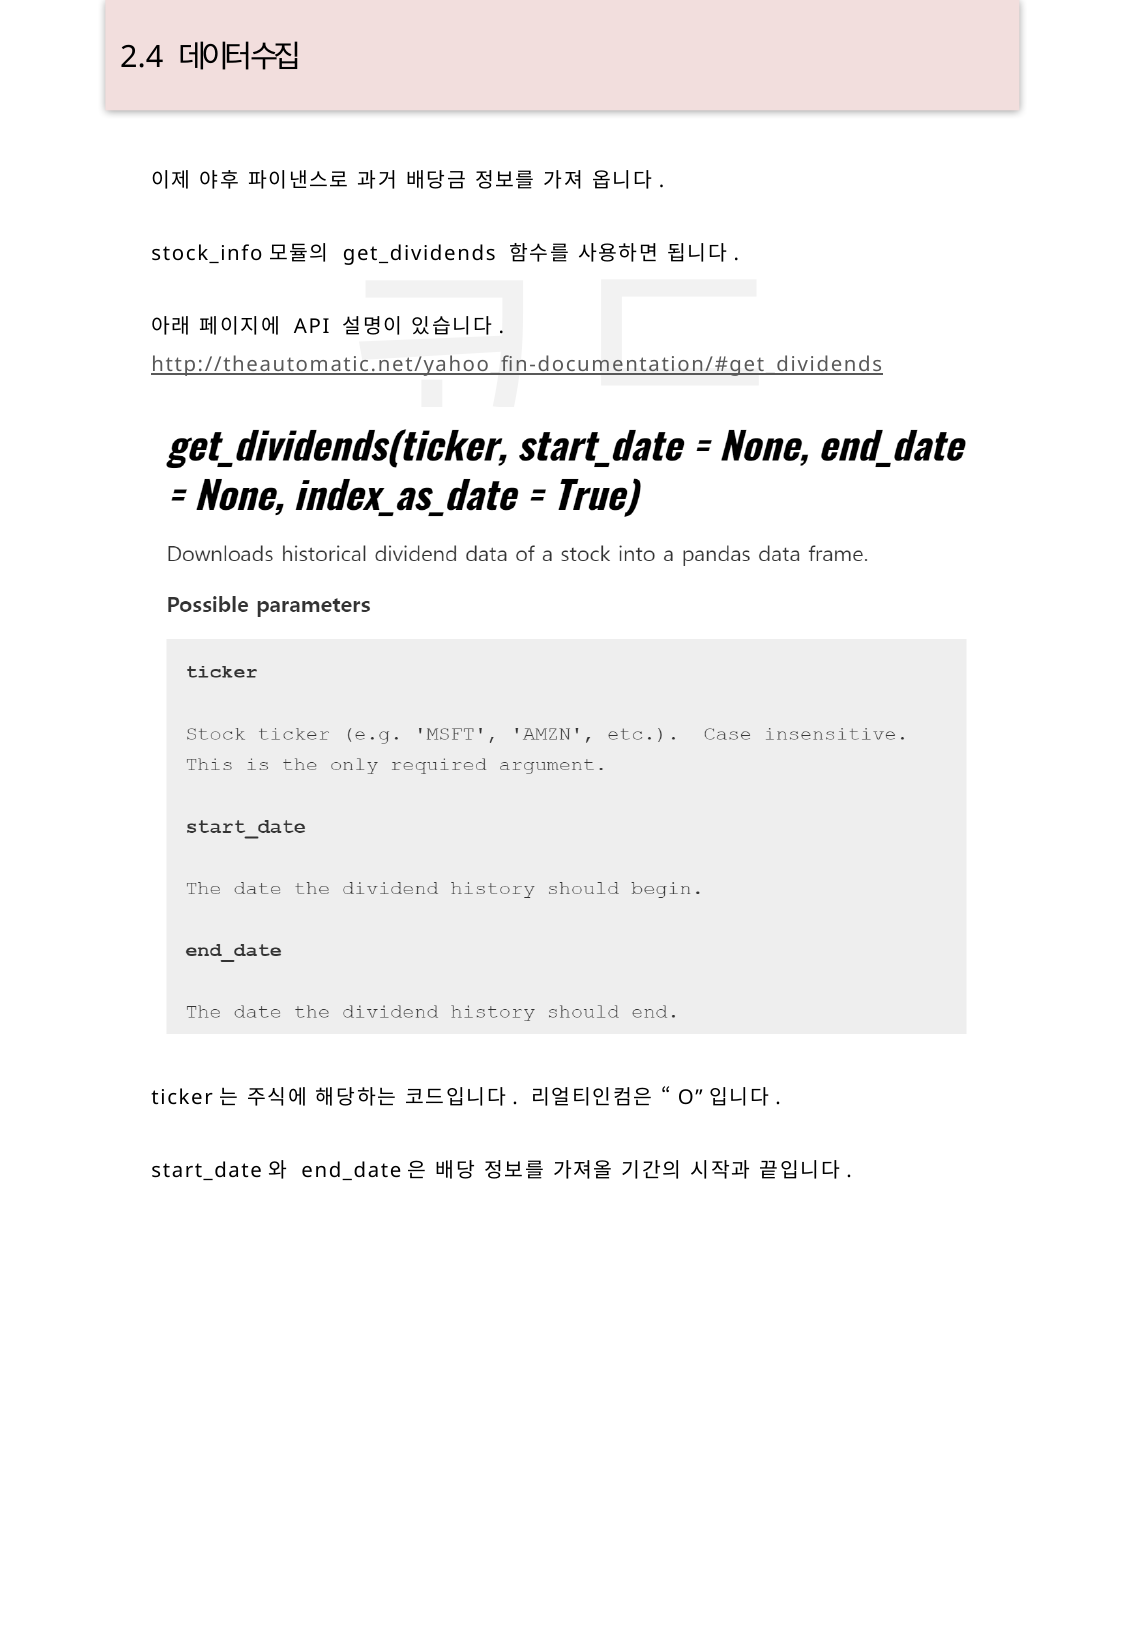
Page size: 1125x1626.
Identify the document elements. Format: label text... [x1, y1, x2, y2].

text_box 2.4 데이터 수집 [105, 0, 1020, 111]
text_box 이제 야후 파이낸스로 과거 배당금 정보를 가져 옵니다. stock_info모듈의 get_dividends 함수를 사용하면 됩니다. 아래 페이지에 API 설명이 있습니다. http://theautomatic.net/yahoo_fin-documentation/#get_dividends ticker는 주식에 해당하는 코드입니다. 리얼티인컴은 “O”입니다. start_date와 end_date은 배당 정보를 가져올 기간의 시작과 끝입니다. [136, 147, 989, 1588]
picture [152, 407, 980, 1034]
